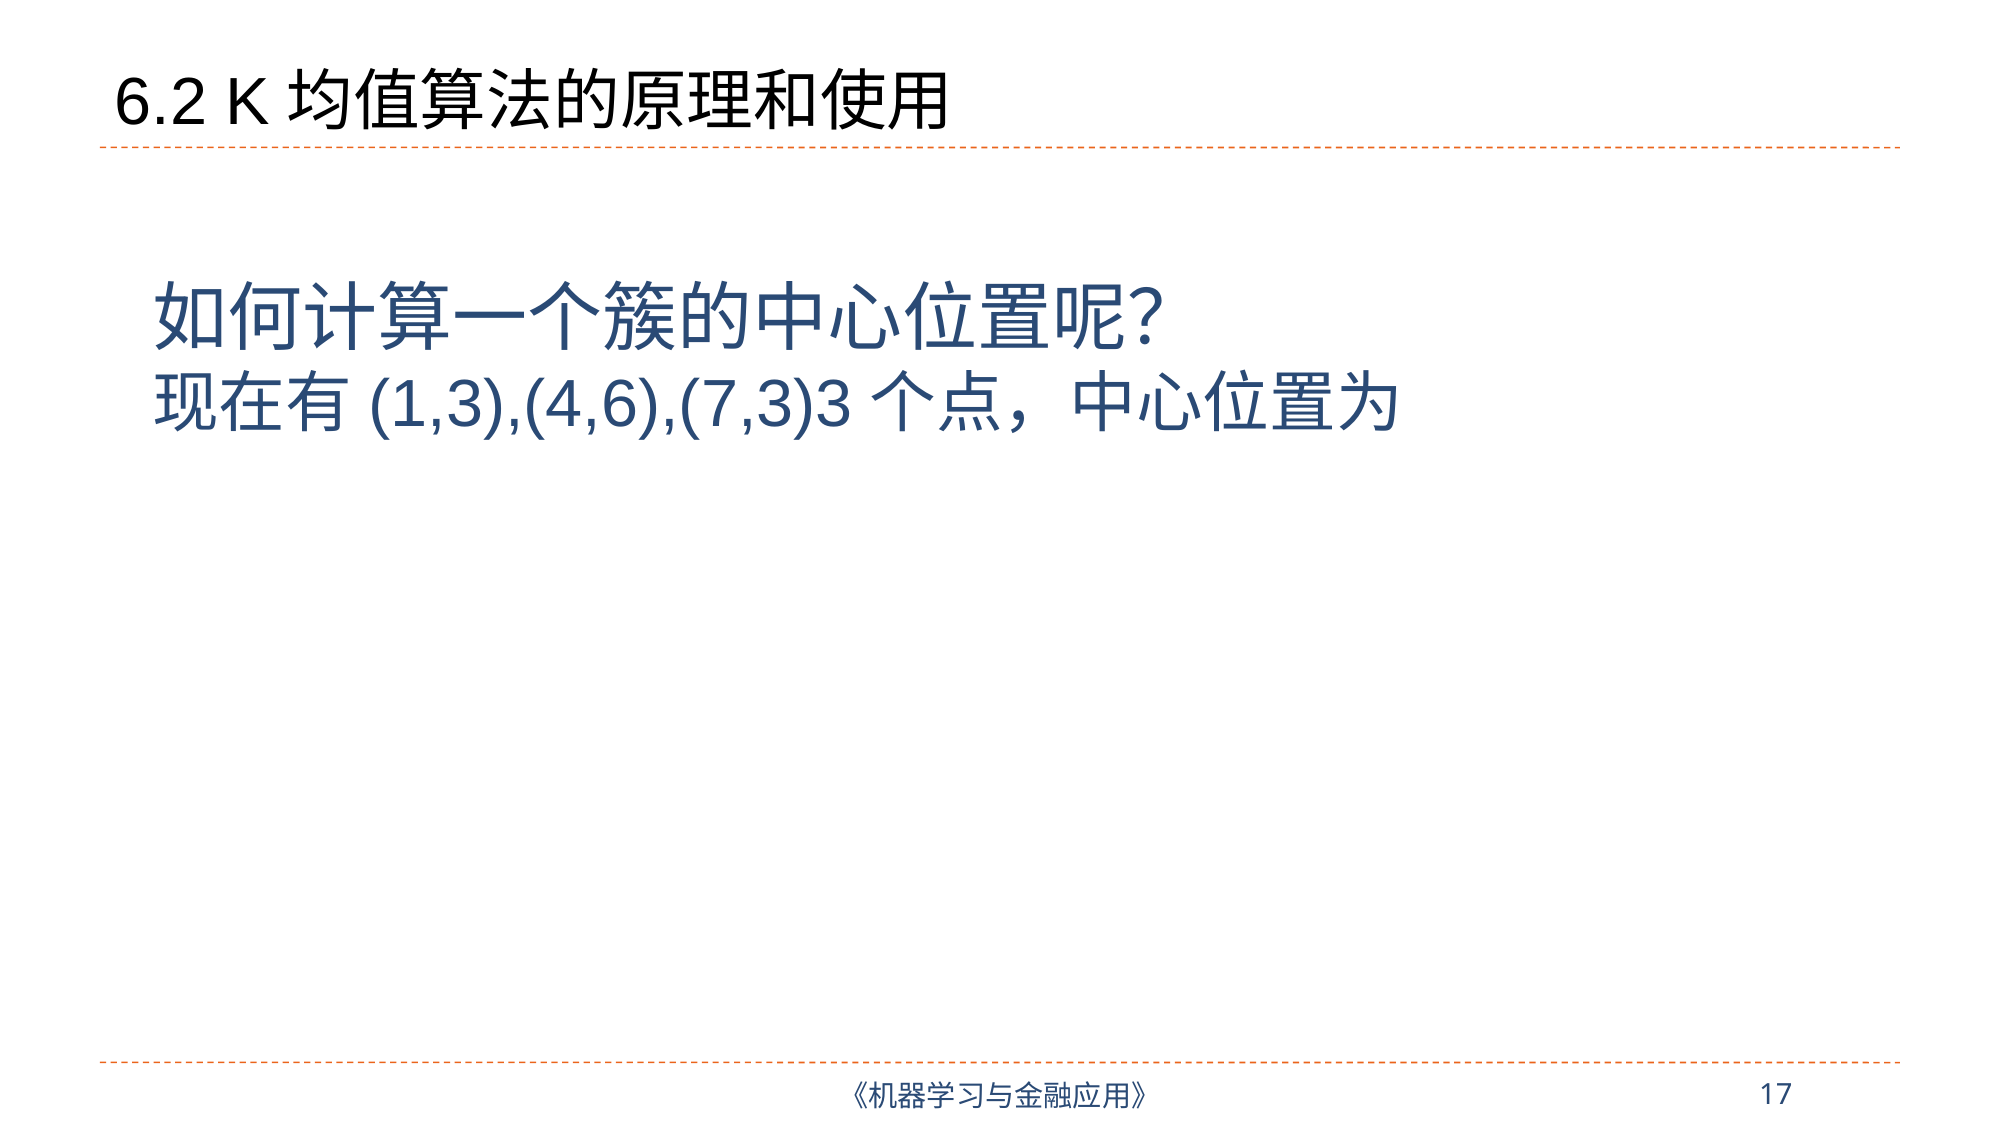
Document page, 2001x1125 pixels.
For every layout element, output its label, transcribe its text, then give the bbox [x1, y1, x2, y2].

title 6.2 K均值算法的原理和使用 [99, 24, 1900, 146]
